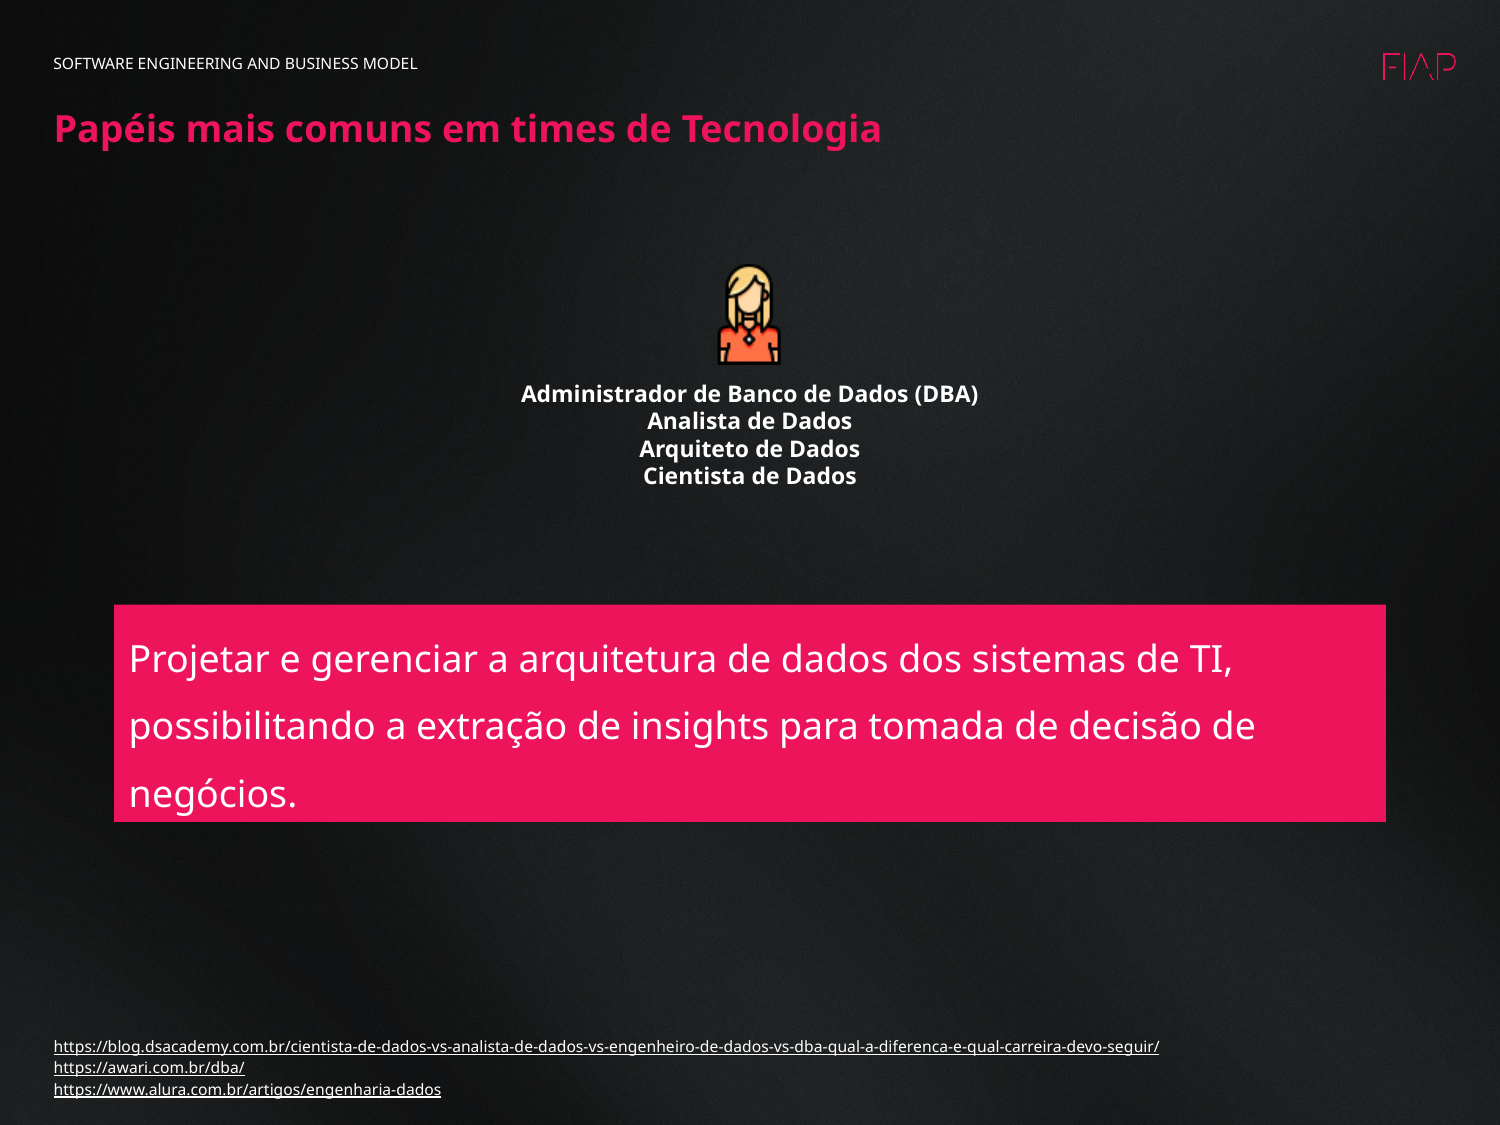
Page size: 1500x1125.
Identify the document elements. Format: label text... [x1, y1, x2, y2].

text_box Papéis mais comuns em times de Tecnologia [38, 97, 1458, 158]
text_box Projetar e gerenciar a arquitetura de dados dos sistemas de TI, possibilitando a extração de insights para tomada de decisão de negócios. [114, 604, 1386, 822]
picture [0, 0, 1500, 1125]
text_box https://blog.dsacademy.com.br/cientista-de-dados-vs-analista-de-dados-vs-engenheiro-de-dados-vs-dba-qual-a-diferenca-e-qual-carreira-devo-seguir/ https://awari.com.br/dba/ https://www.alura.com.br/artigos/engenharia-dados [38, 1029, 1480, 1108]
text_box Administrador de Banco de Dados (DBA) Analista de Dados Arquiteto de Dados Cientista de Dados [506, 372, 994, 497]
text_box SOFTWARE ENGINEERING AND BUSINESS MODEL [38, 47, 1320, 81]
